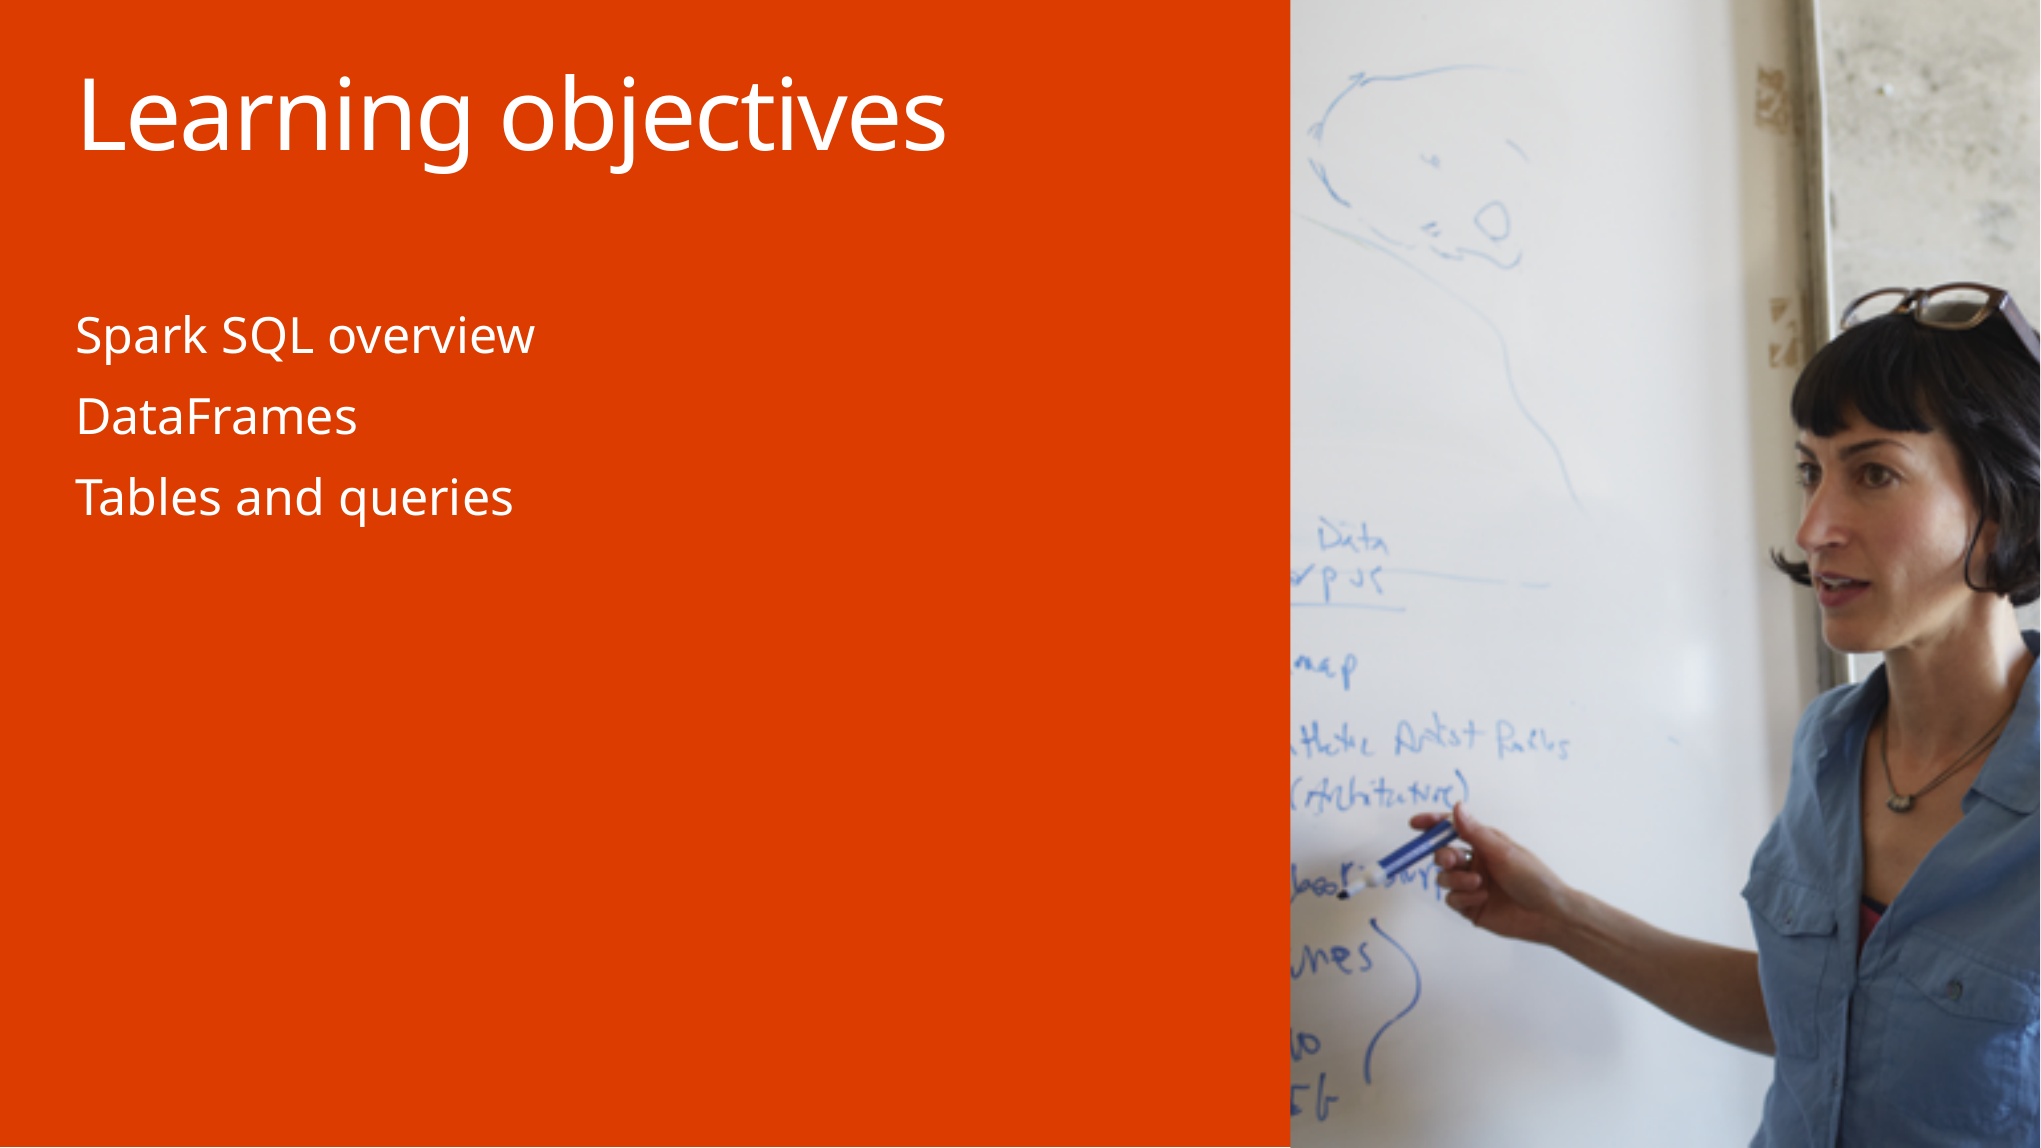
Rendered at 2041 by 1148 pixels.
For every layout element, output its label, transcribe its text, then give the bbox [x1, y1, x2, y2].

picture [1290, 0, 2041, 1148]
text_box Spark SQL overview DataFrames Tables and queries [0, 288, 1290, 541]
text_box Learning objectives [0, 48, 1290, 200]
